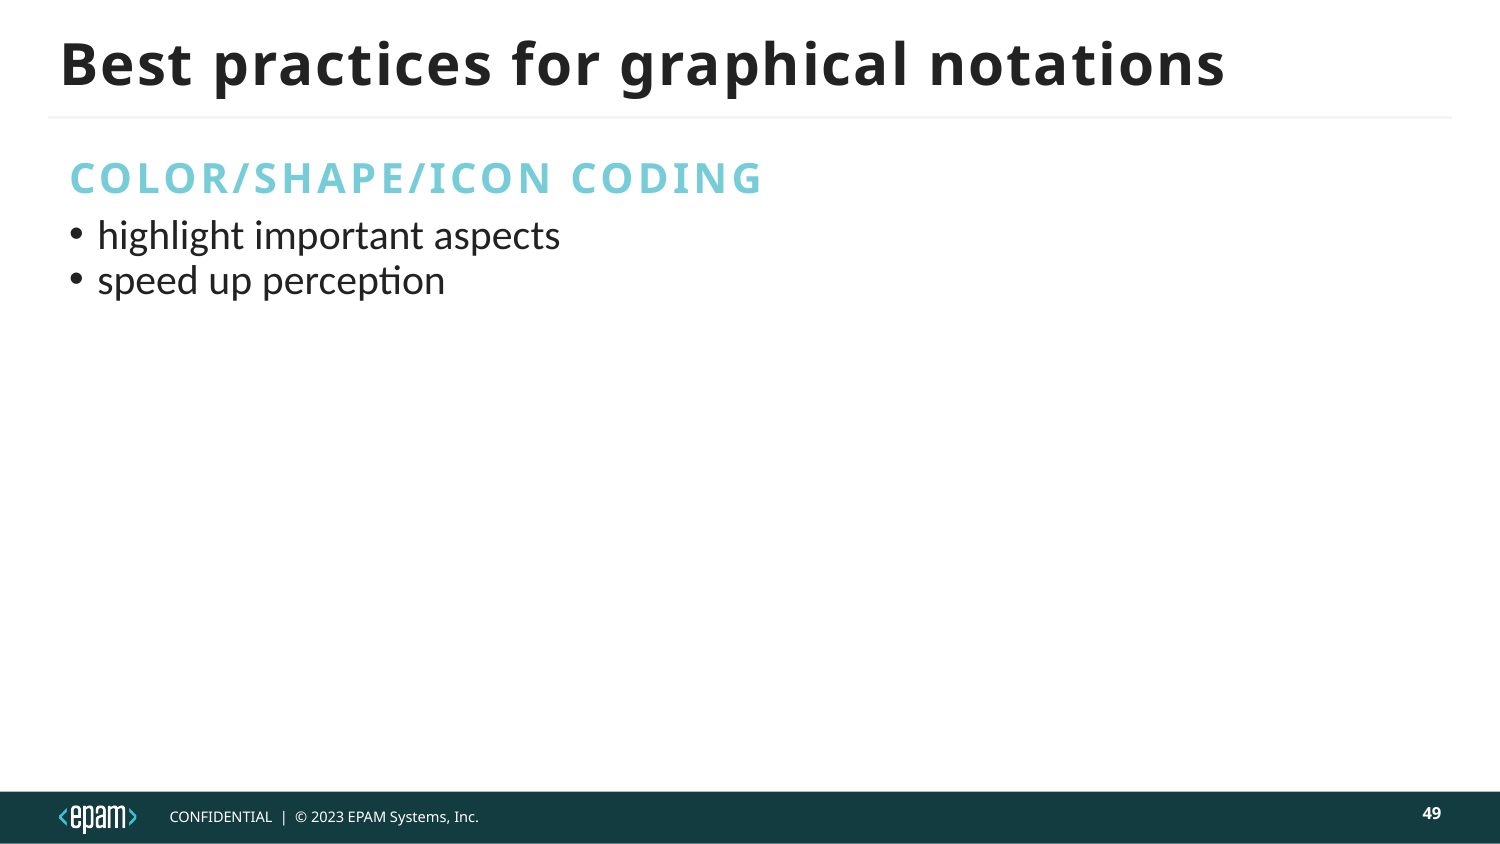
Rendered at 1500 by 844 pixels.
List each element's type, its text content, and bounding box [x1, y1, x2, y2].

text_box color/shape/icon coding [69, 168, 652, 224]
slide_number 49 [1216, 791, 1442, 844]
title Best practices for graphical notations [59, 37, 1442, 87]
text_box highlight important aspects speed up perception [69, 224, 1373, 318]
